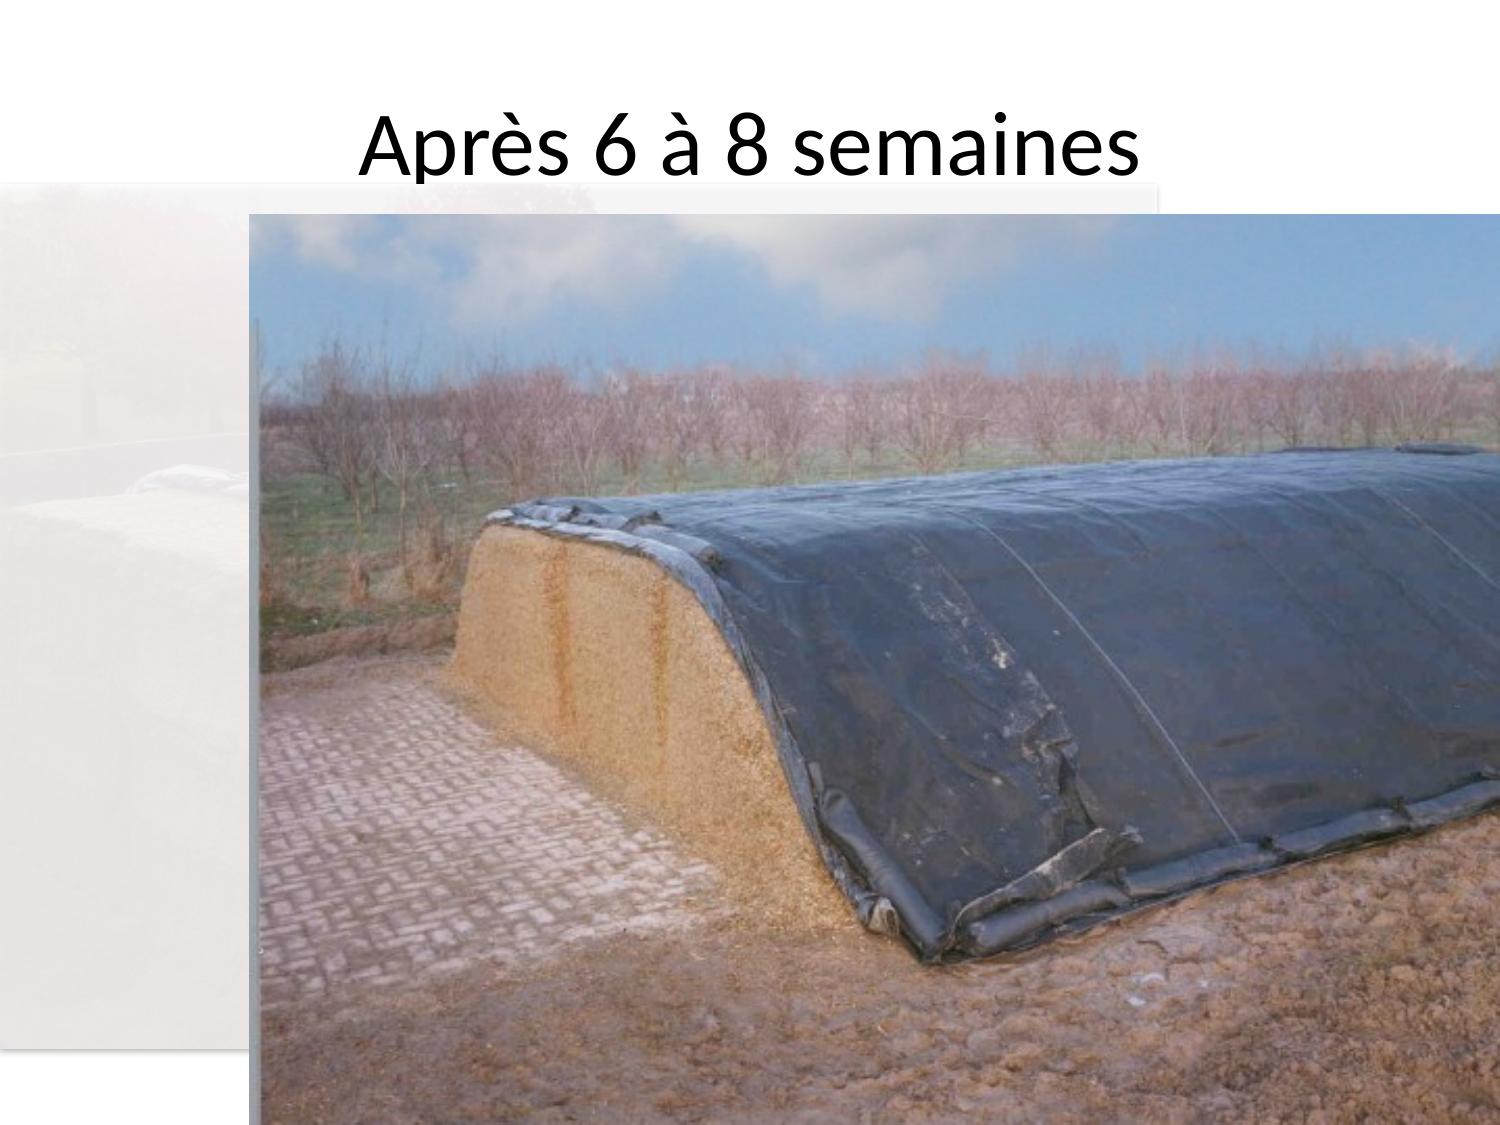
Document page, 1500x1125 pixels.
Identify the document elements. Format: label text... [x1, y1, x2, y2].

picture [0, 183, 1500, 1125]
title Après 6 à 8 semaines [75, 45, 1425, 212]
